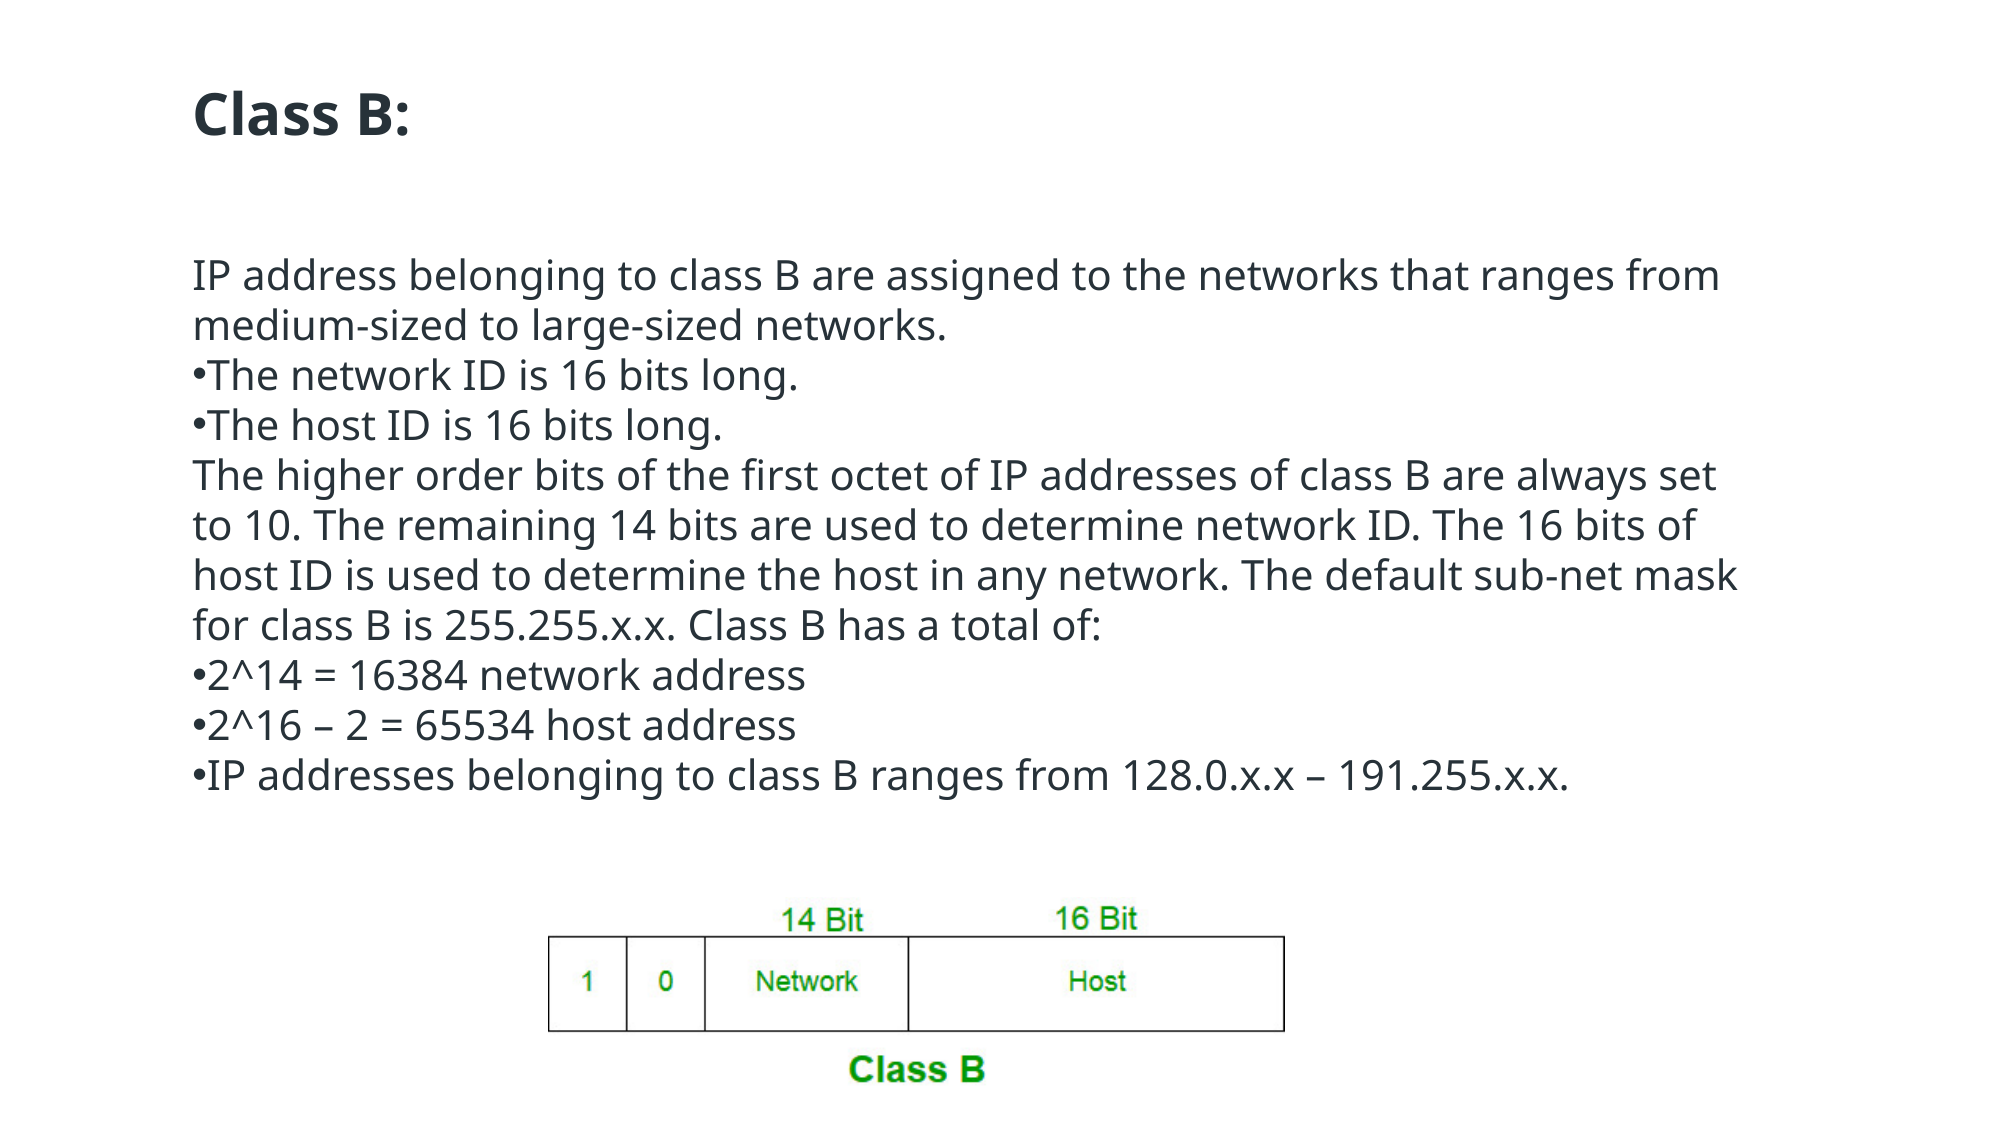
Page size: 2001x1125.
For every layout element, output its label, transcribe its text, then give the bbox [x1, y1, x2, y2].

text_box Class B: [177, 69, 1178, 155]
text_box IP address belonging to class B are assigned to the networks that ranges from medium-sized to large-sized networks. The network ID is 16 bits long. The host ID is 16 bits long. The higher order bits of the first octet of IP addresses of class B are always set to 10. The remaining 14 bits are used to determine network ID. The 16 bits of host ID is used to determine the host in any network. The default sub-net mask for class B is 255.255.x.x. Class B has a total of: 2^14 = 16384 network address 2^16 – 2 = 65534 host address IP addresses belonging to class B ranges from 128.0.x.x – 191.255.x.x. [177, 241, 1771, 807]
picture [548, 897, 1285, 1095]
